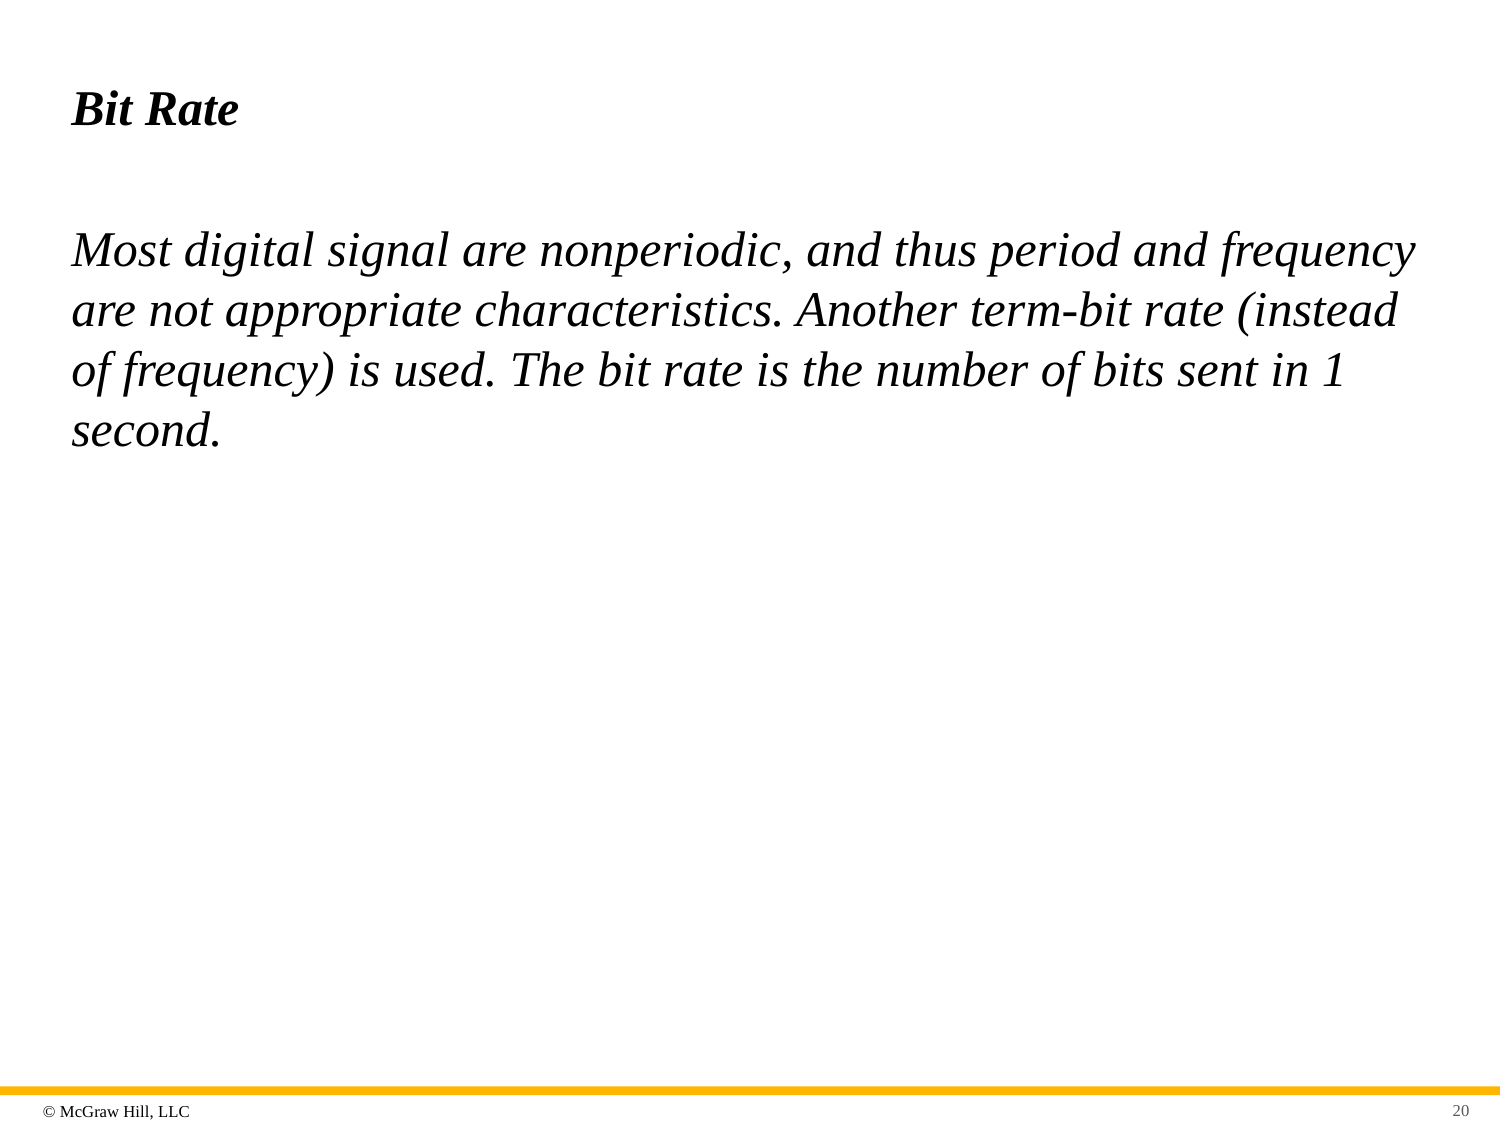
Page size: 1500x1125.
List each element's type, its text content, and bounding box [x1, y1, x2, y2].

list Most digital signal are nonperiodic, and thus period and frequency are not appropriate characteristics. Another term-bit rate (instead of frequency) is used. The bit rate is the number of bits sent in 1 second. [56, 209, 1444, 1026]
title Bit Rate [56, 50, 1444, 162]
slide_number 20 [1418, 1096, 1477, 1123]
